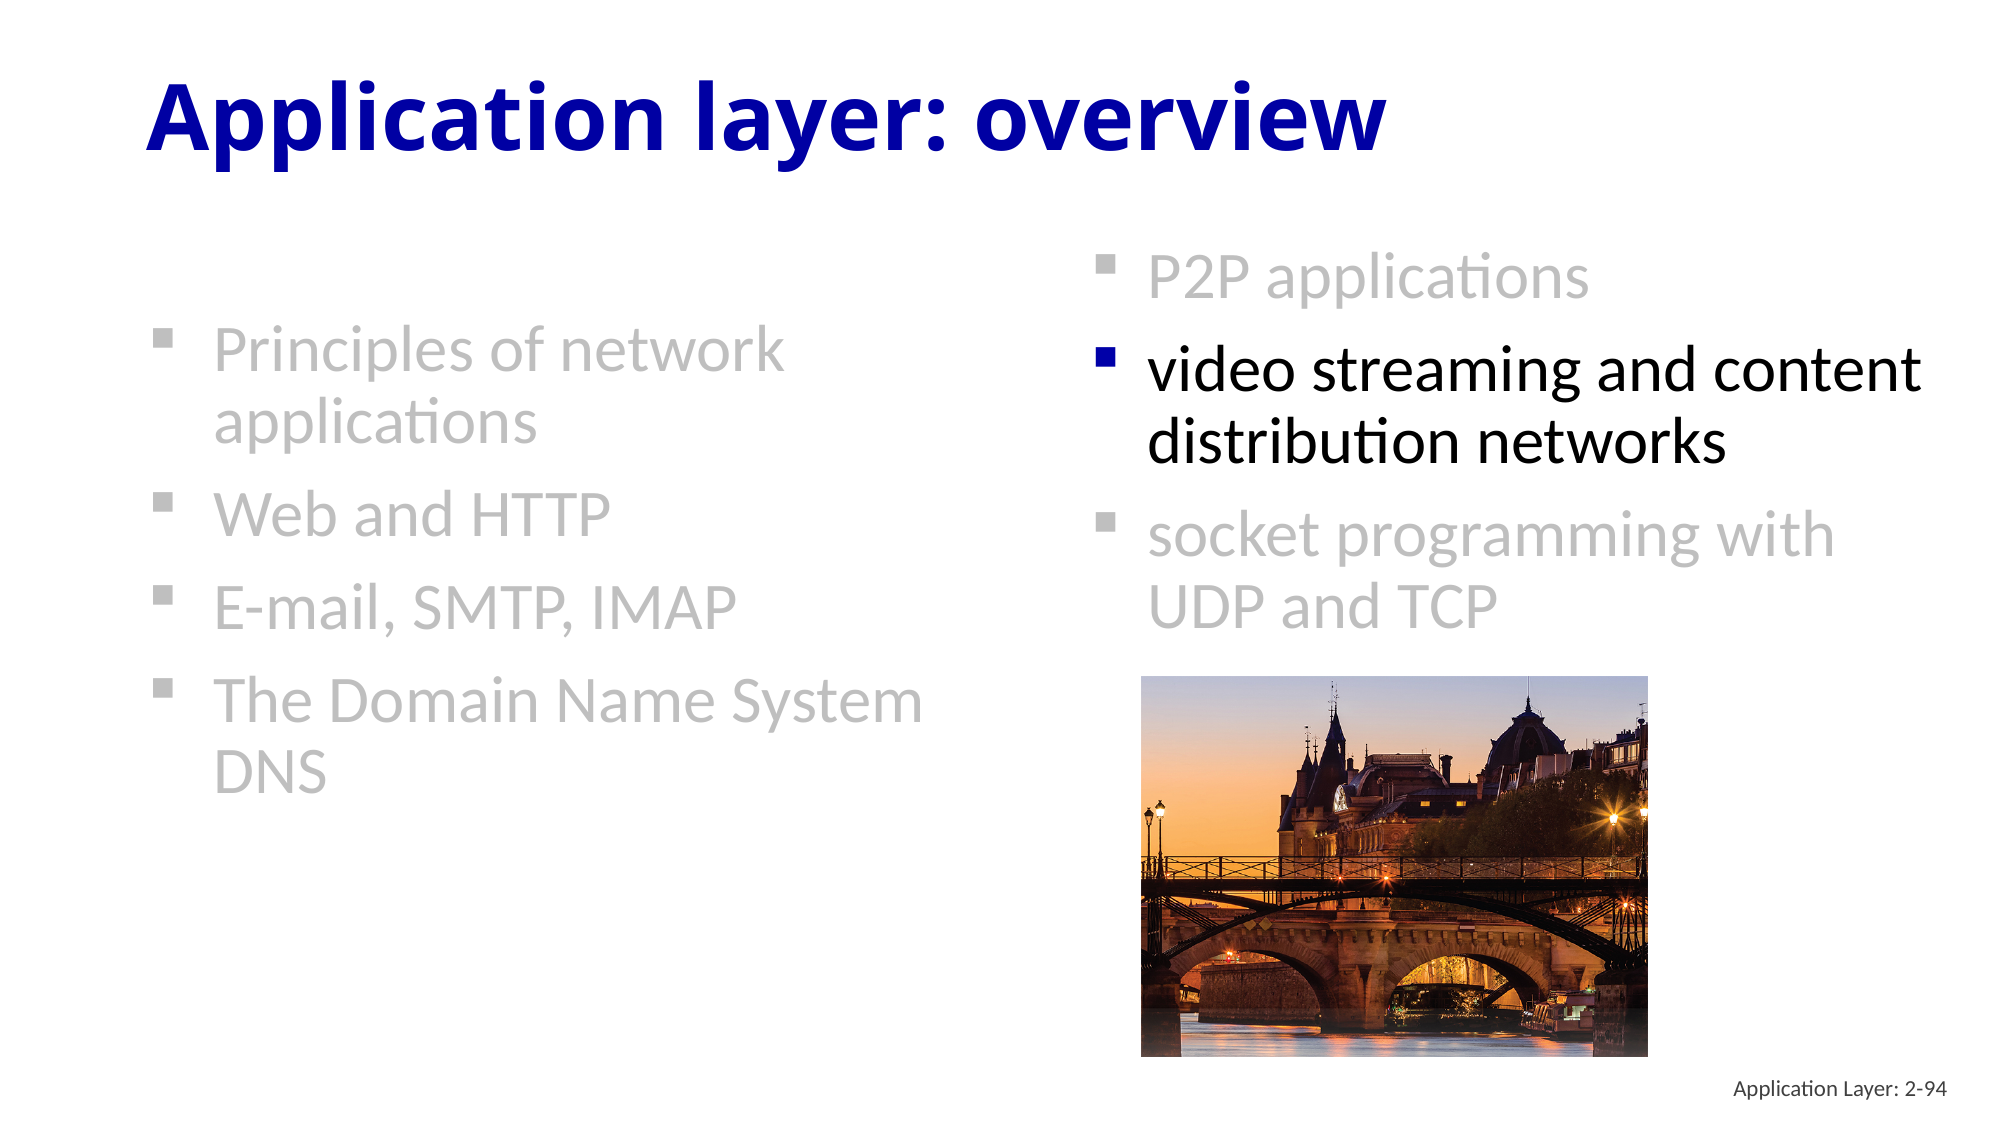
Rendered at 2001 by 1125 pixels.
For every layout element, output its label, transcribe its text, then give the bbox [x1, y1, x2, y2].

picture [1141, 676, 1648, 1057]
slide_number Application Layer: 2-94 [1512, 1056, 1963, 1117]
title Application layer: overview [131, 47, 1856, 195]
text_box Principles of network applications Web and HTTP E-mail, SMTP, IMAP The Domain Name System DNS [132, 306, 1004, 1021]
text_box P2P applications video streaming and content distribution networks socket programming with UDP and TCP [1075, 233, 1963, 1021]
